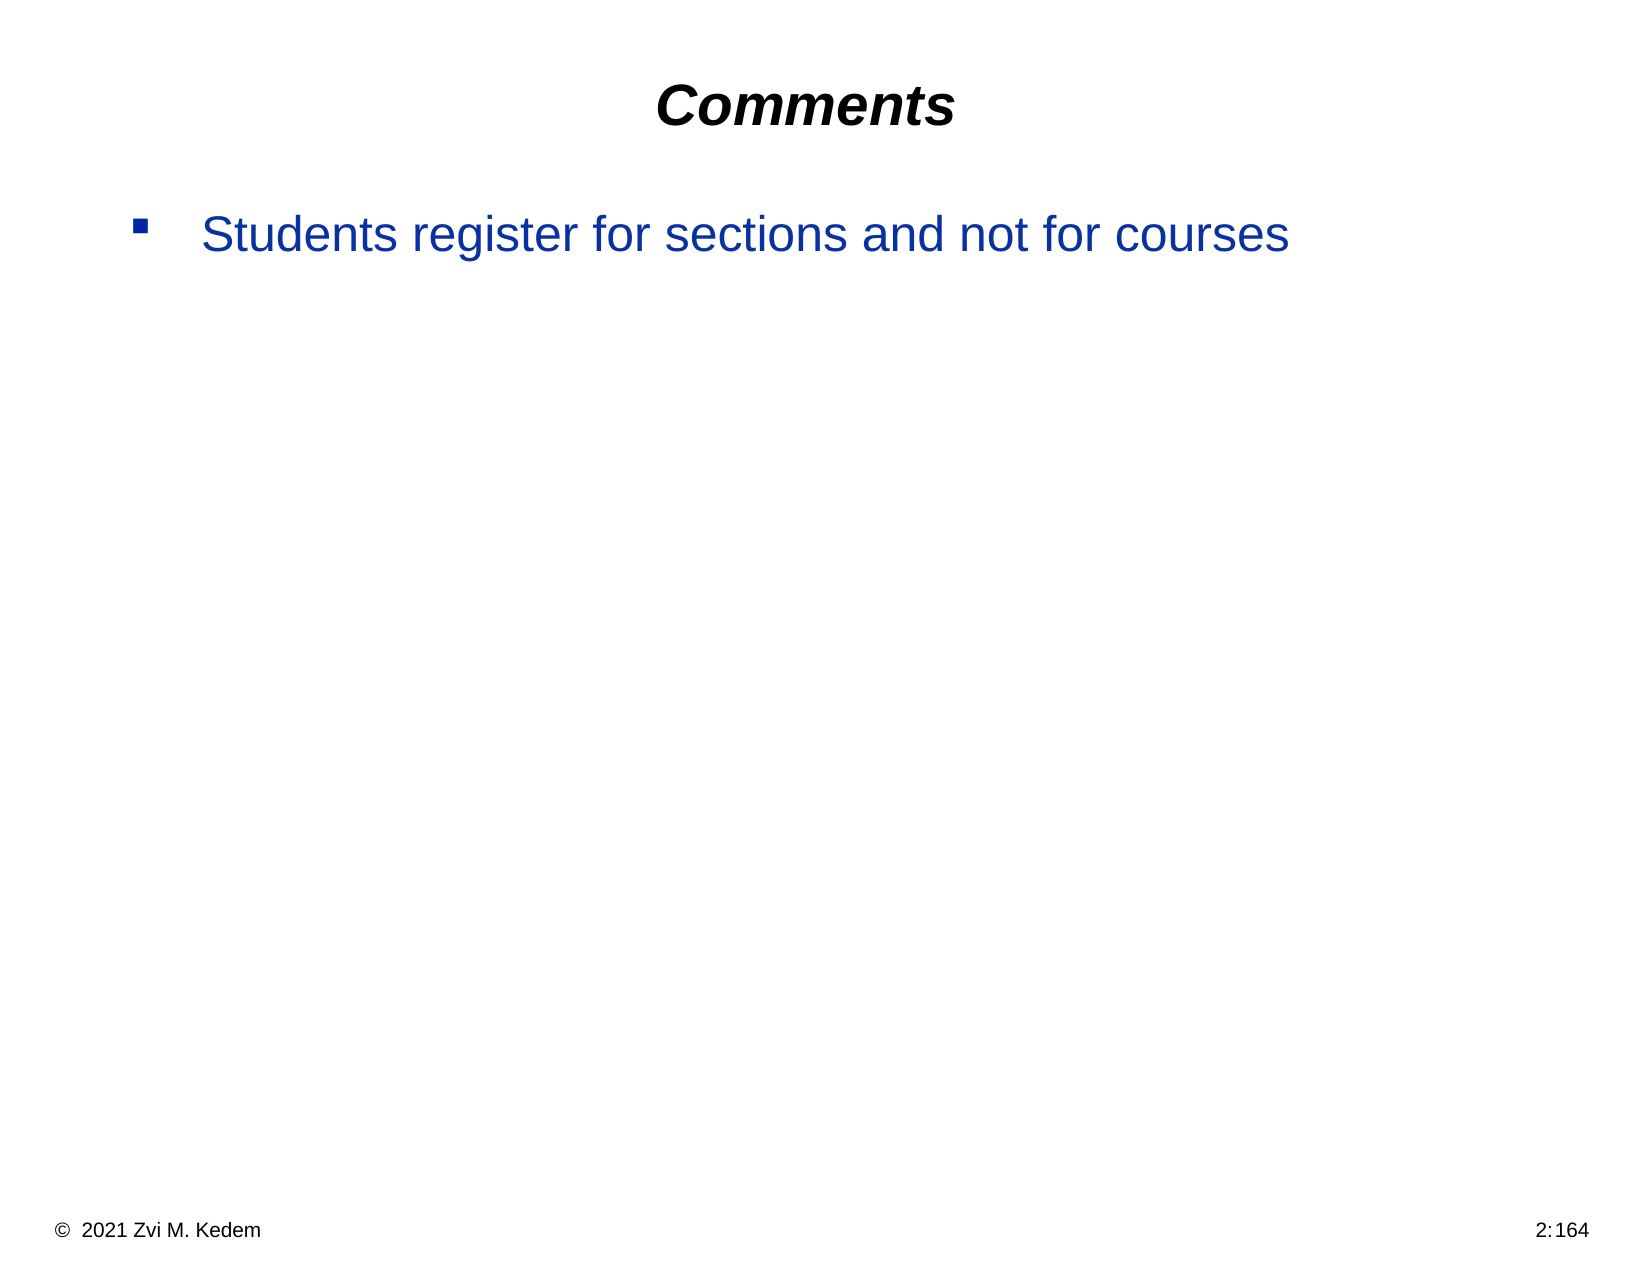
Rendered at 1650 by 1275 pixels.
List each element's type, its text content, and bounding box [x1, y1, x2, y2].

title Comments [111, 36, 1501, 176]
list Students register for sections and not for courses [111, 199, 1513, 1201]
